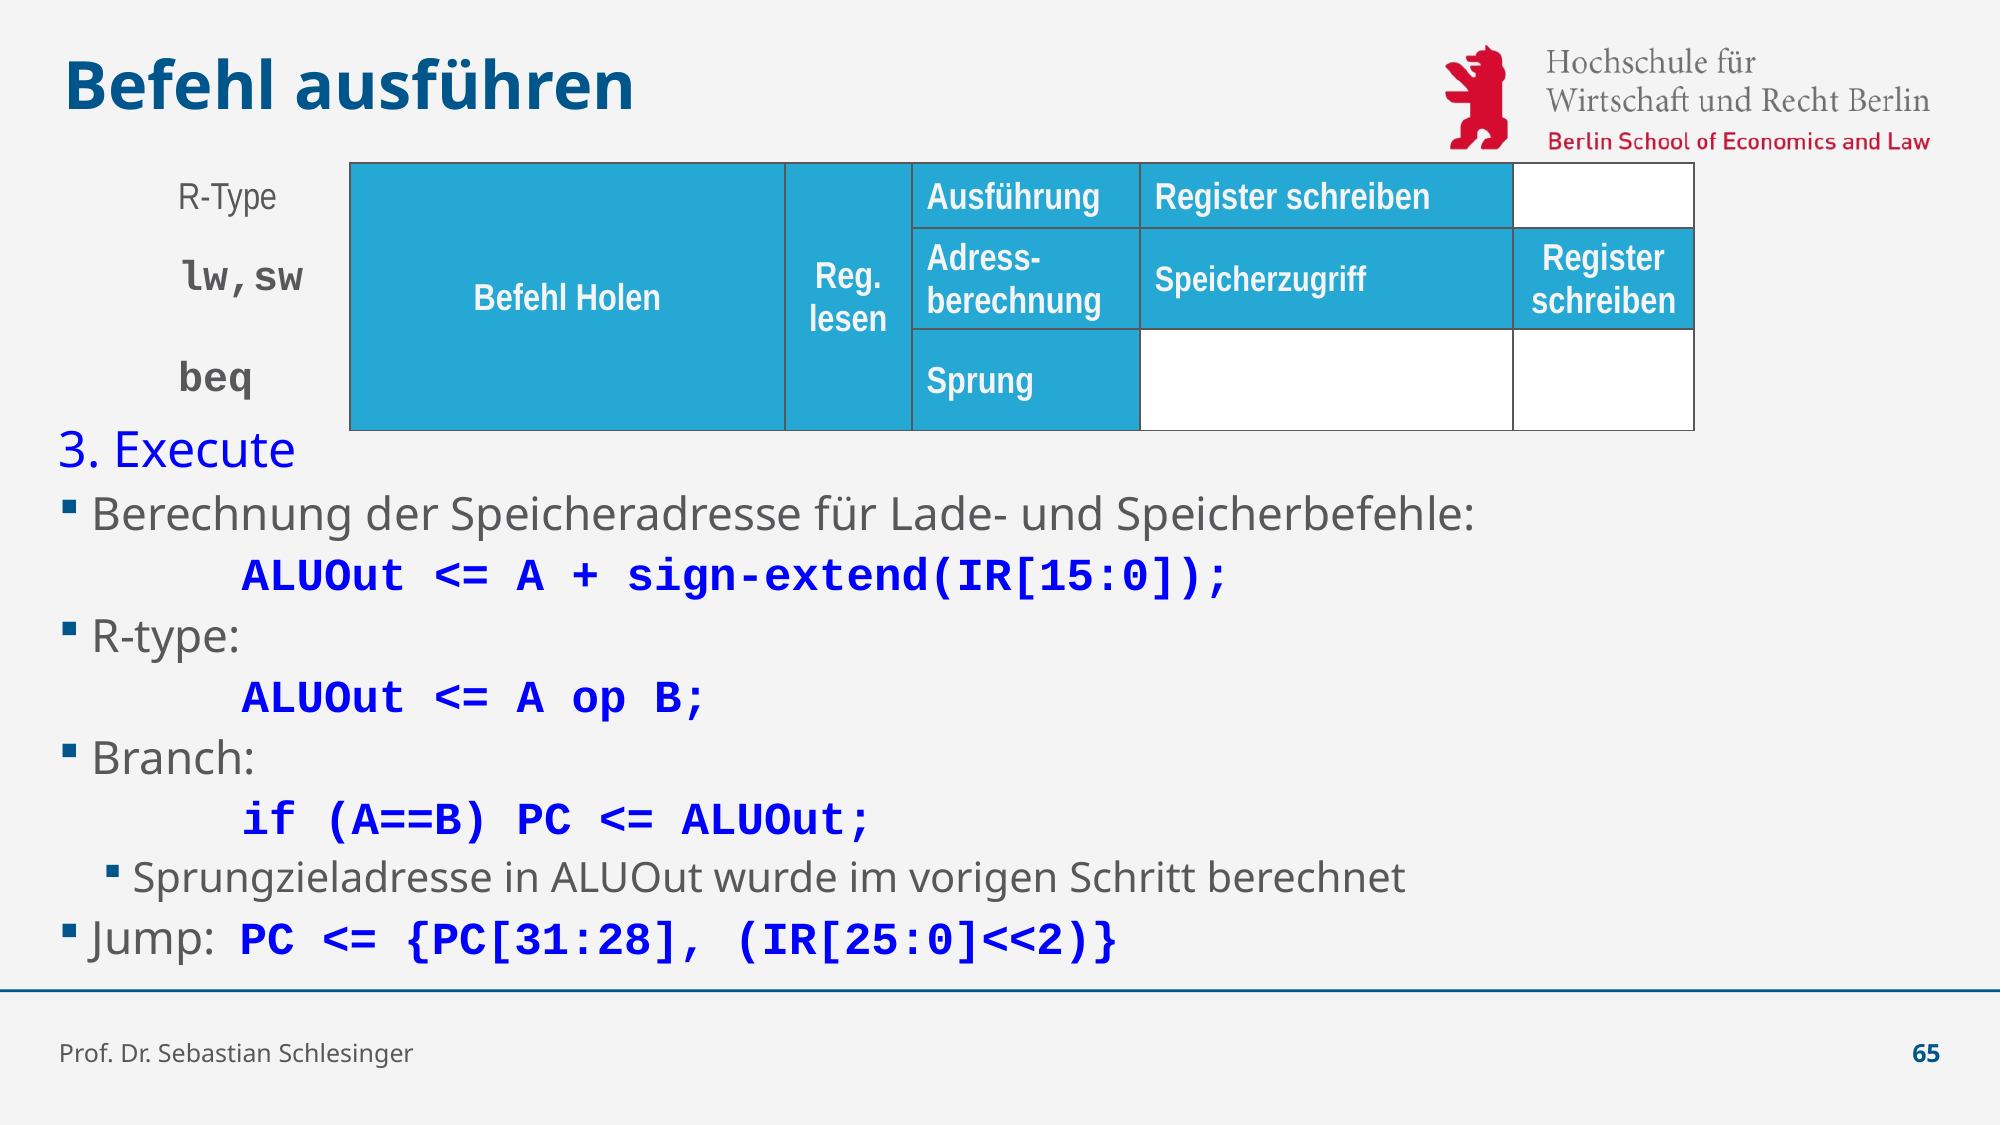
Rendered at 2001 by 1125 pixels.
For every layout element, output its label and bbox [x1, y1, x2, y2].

table_cell [913, 229, 1139, 328]
table_header [1141, 164, 1512, 227]
table_header [1514, 164, 1693, 227]
table_cell [1514, 330, 1693, 430]
table_header [913, 164, 1139, 227]
table_header [786, 164, 911, 430]
table_cell [1514, 229, 1693, 328]
table_header [351, 164, 784, 430]
list [59, 212, 1941, 989]
picture [1434, 42, 1937, 158]
title [63, 51, 1314, 147]
table_cell [913, 330, 1139, 430]
table_cell [163, 228, 349, 430]
table_header [163, 163, 349, 228]
footer [58, 1012, 1440, 1072]
slide_number [1805, 1012, 1941, 1072]
table_cell [1141, 229, 1512, 328]
table_cell [1141, 330, 1512, 430]
